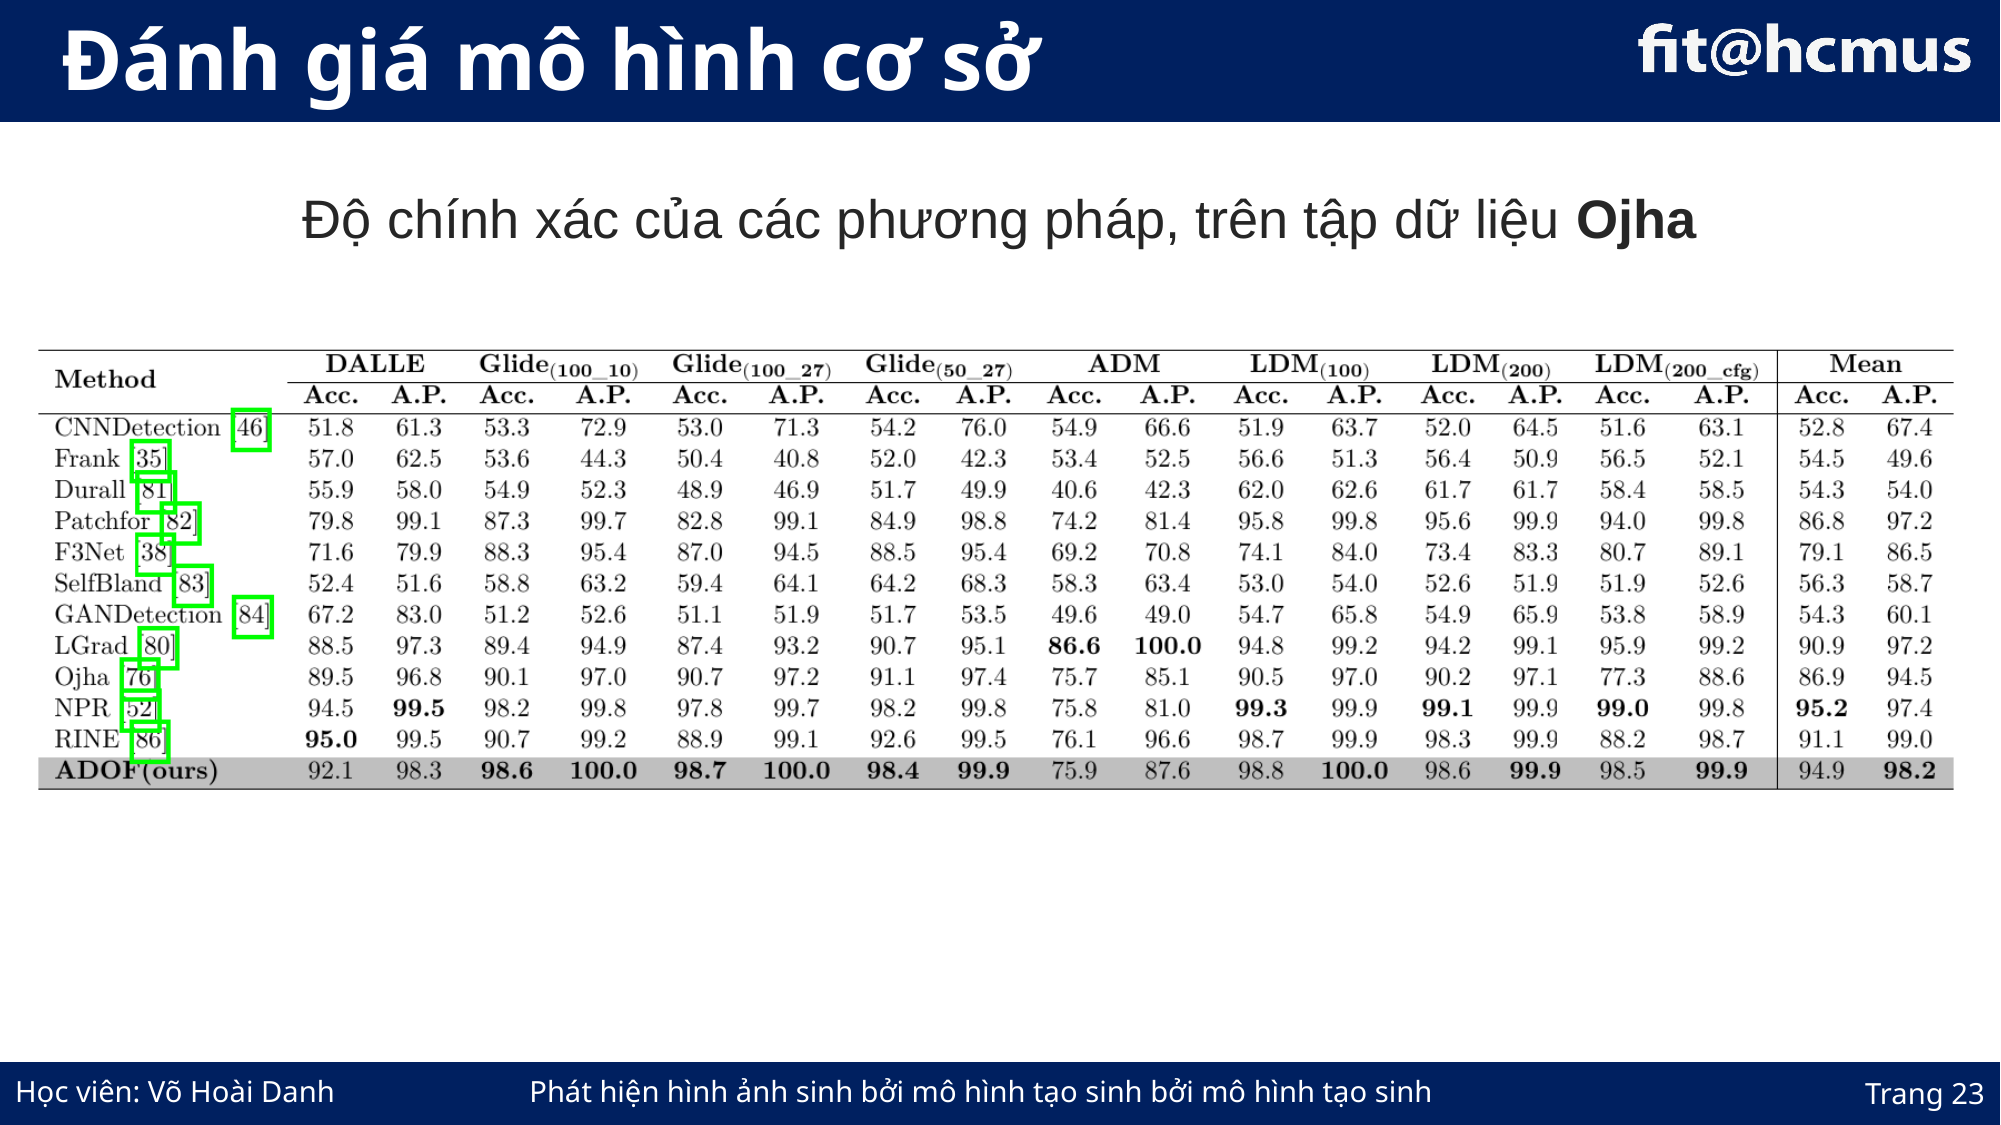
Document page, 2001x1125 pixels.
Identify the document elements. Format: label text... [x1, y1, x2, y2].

text_box Đánh giá mô hình cơ sở [0, 0, 2000, 115]
text_box Độ chính xác của các phương pháp, trên tập dữ liệu Ojha [0, 176, 2000, 257]
picture [1554, 0, 2001, 149]
picture [34, 333, 1957, 792]
